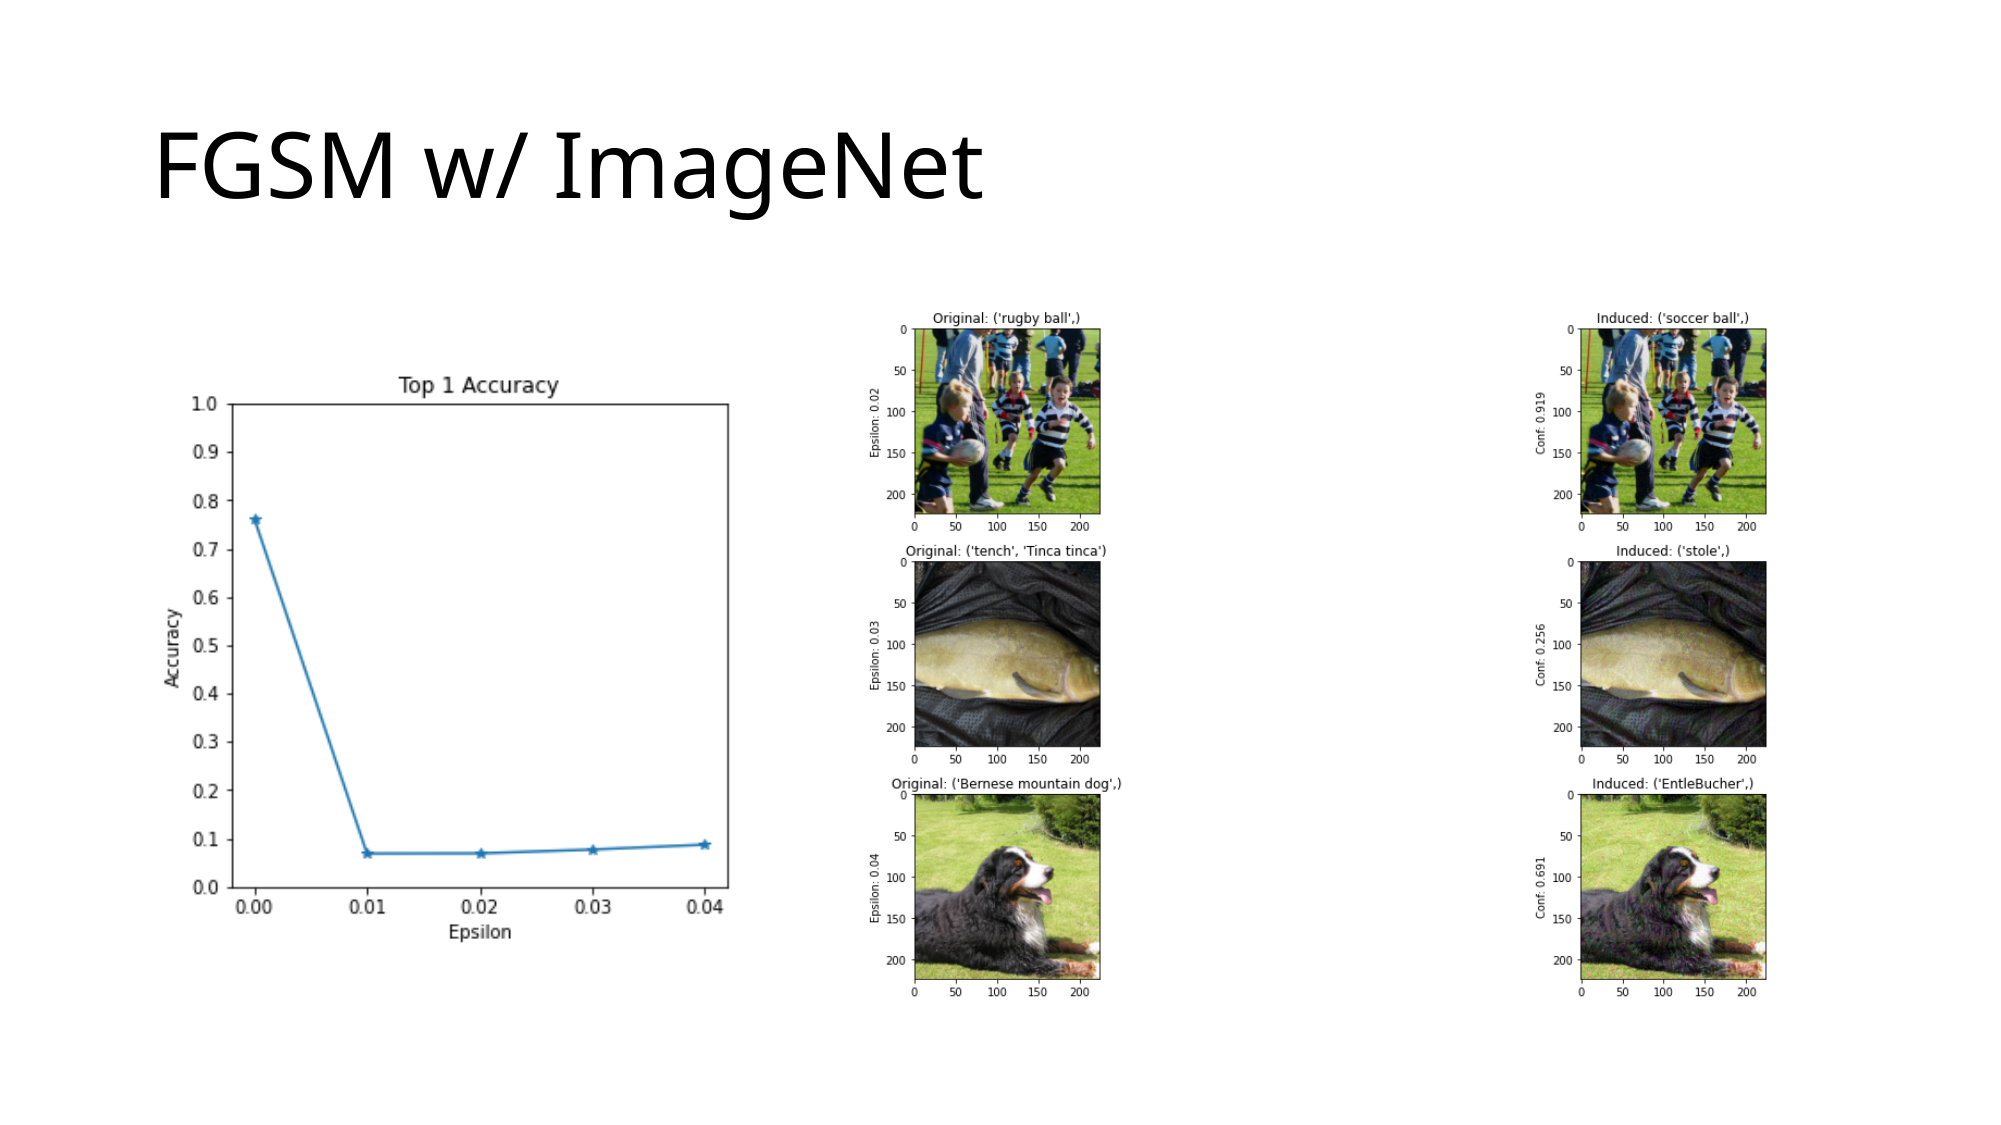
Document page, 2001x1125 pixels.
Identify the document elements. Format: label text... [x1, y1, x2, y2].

picture [834, 304, 1846, 1016]
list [154, 363, 740, 955]
title FGSM w/ ImageNet [137, 59, 1863, 278]
